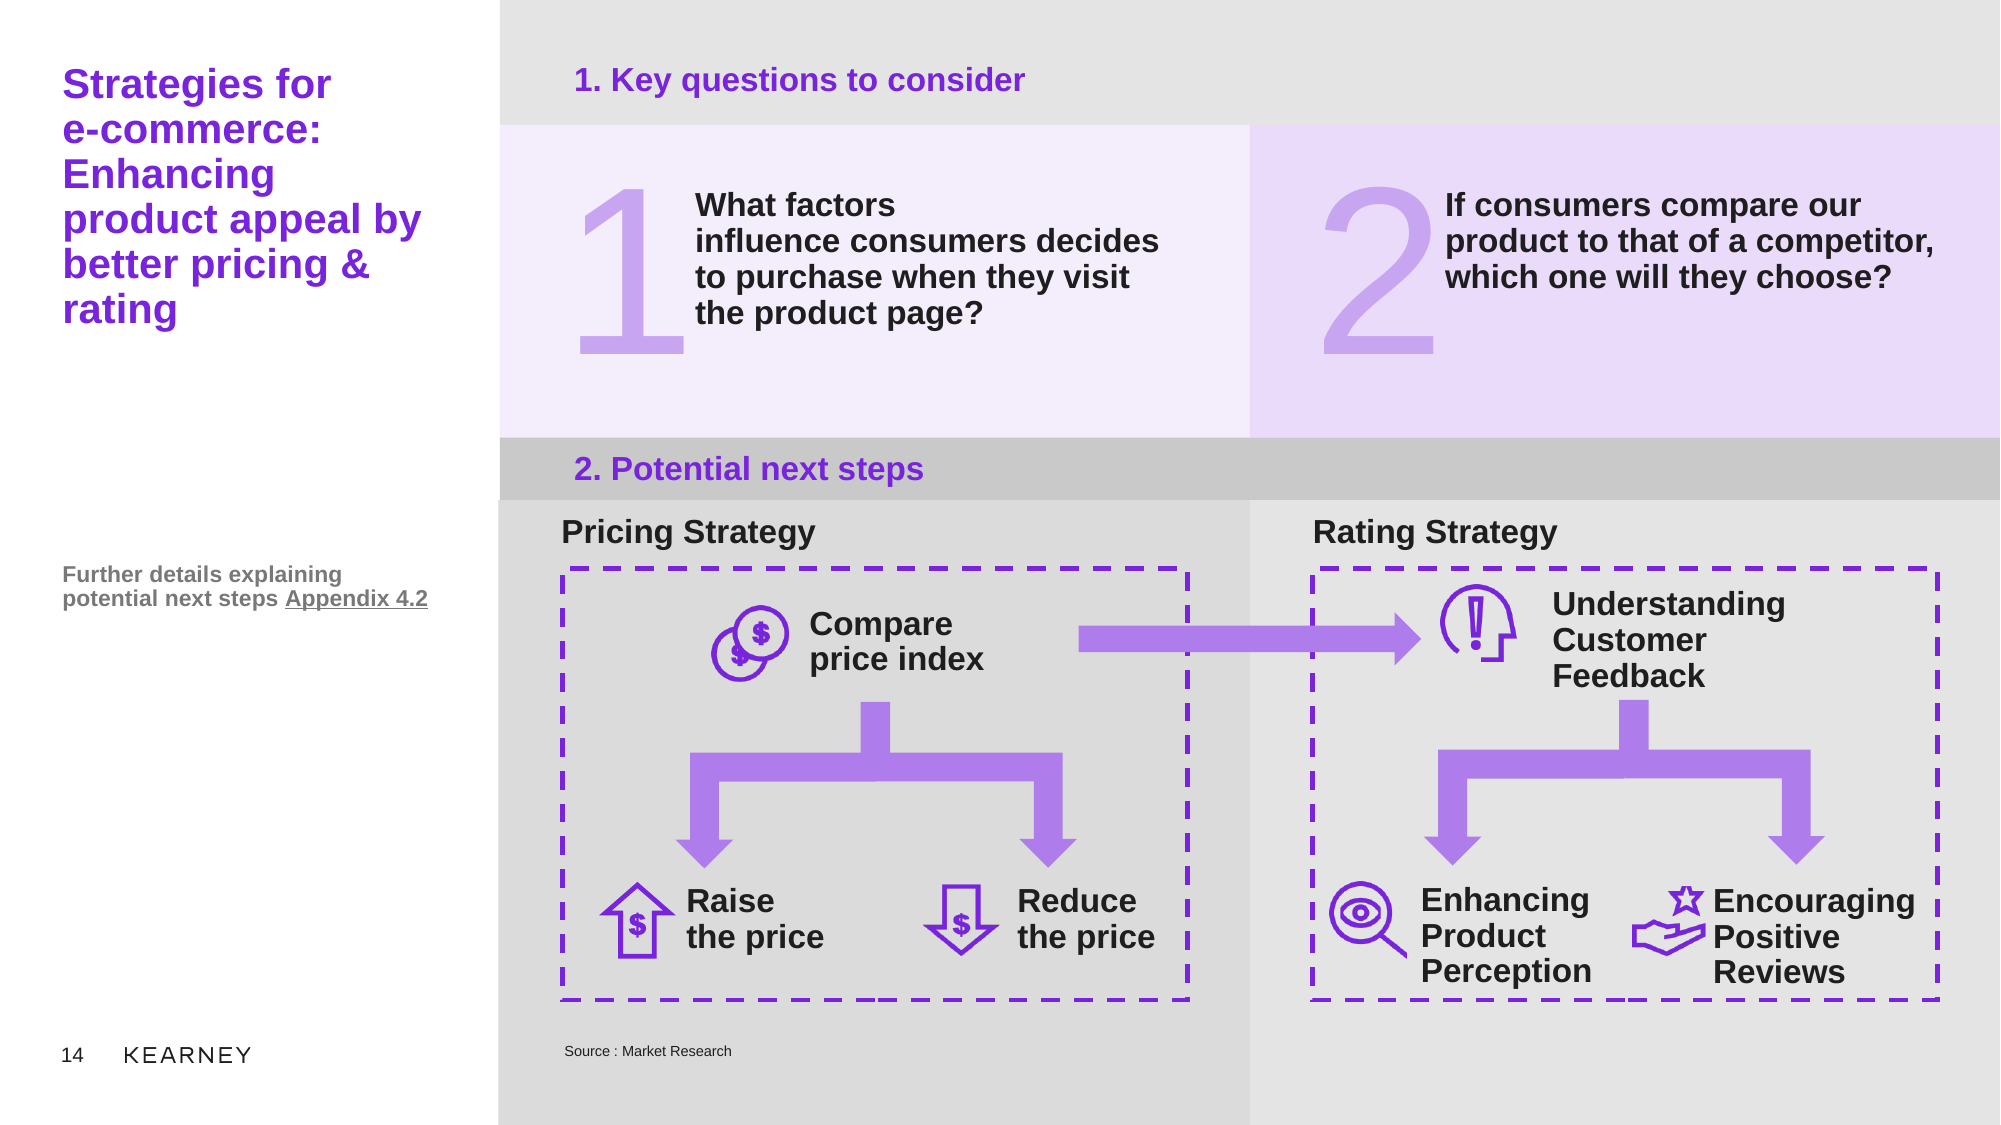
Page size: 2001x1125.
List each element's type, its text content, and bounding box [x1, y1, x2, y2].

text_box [599, 881, 901, 959]
text_box Rating Strategy [1251, 499, 2000, 1125]
text_box If consumers compare our product to that of a competitor, which one will they choose? [1249, 124, 2000, 438]
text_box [1440, 584, 1811, 697]
text_box [561, 568, 1188, 1001]
text_box What factors influence consumers decides to purchase when they visit the product page? [499, 124, 1249, 438]
text_box 2. Potential next steps [562, 451, 1938, 488]
text_box [672, 751, 875, 870]
text_box Source : Market Research [564, 1043, 732, 1060]
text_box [1632, 881, 1927, 993]
text_box [875, 751, 1080, 870]
text_box [860, 701, 891, 779]
text_box 1. Key questions to consider [562, 62, 1938, 99]
text_box [499, 0, 2000, 124]
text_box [711, 605, 1068, 682]
text_box 1 [562, 147, 625, 407]
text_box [1329, 881, 1632, 992]
text_box 2 [1312, 147, 1375, 407]
text_box [1311, 568, 1938, 1001]
text_box Pricing Strategy [497, 499, 1251, 1125]
text_box Further details explaining potential next steps Appendix 4.2 [62, 562, 438, 638]
text_box [1077, 609, 1423, 668]
text_box [499, 438, 2000, 499]
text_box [922, 881, 1231, 959]
title Strategies for e-commerce: Enhancing product appeal by better pricing & rating [62, 62, 438, 426]
